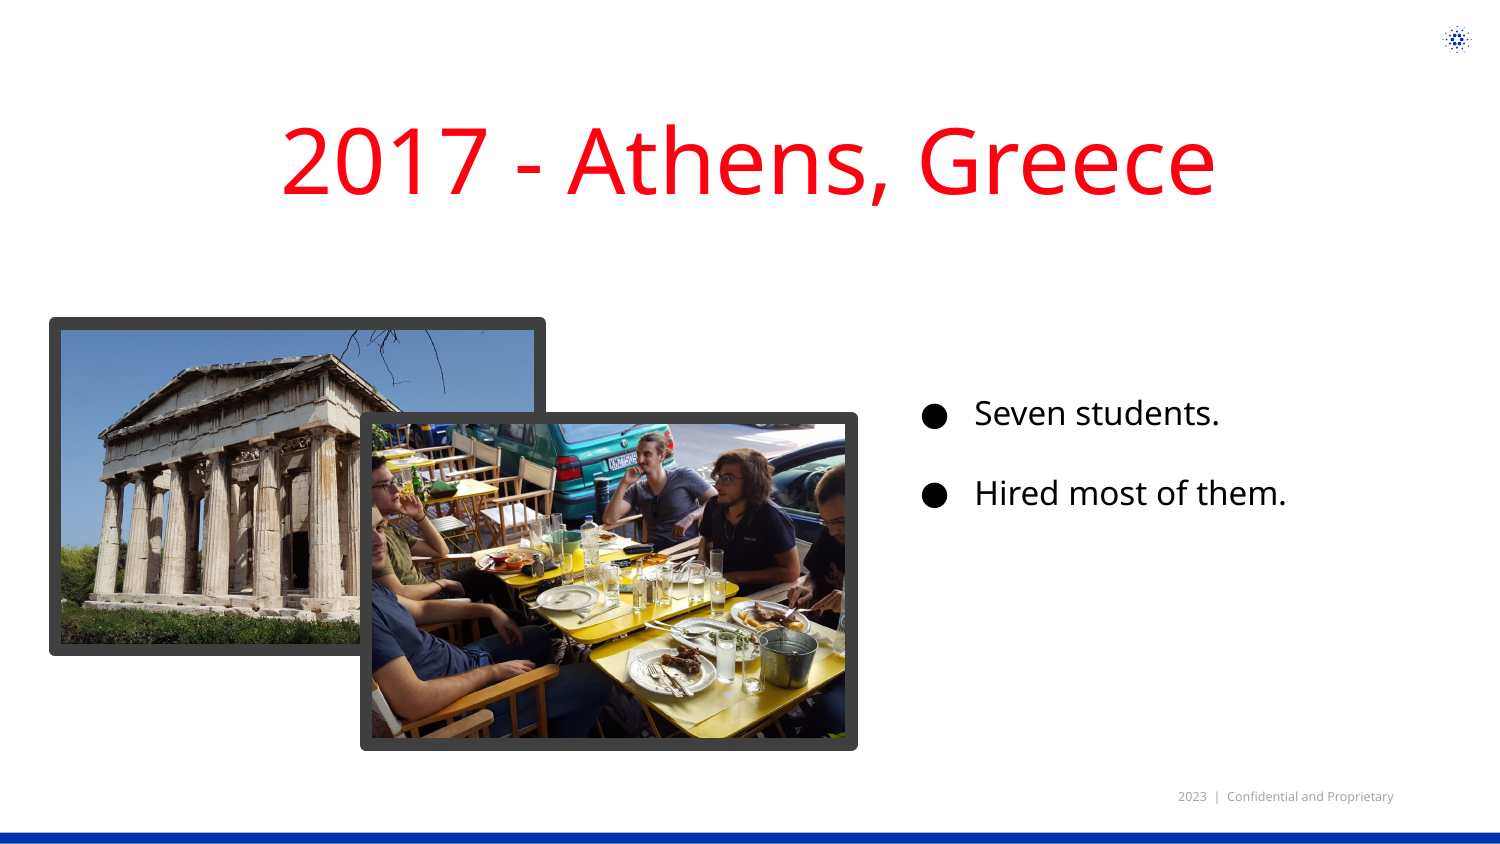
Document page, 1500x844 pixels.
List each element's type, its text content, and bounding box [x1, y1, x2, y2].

picture [1442, 24, 1473, 54]
text_box 2017 - Athens, Greece [264, 109, 1236, 221]
text_box Seven students. Hired most of them. [888, 380, 1471, 593]
picture [60, 329, 846, 739]
